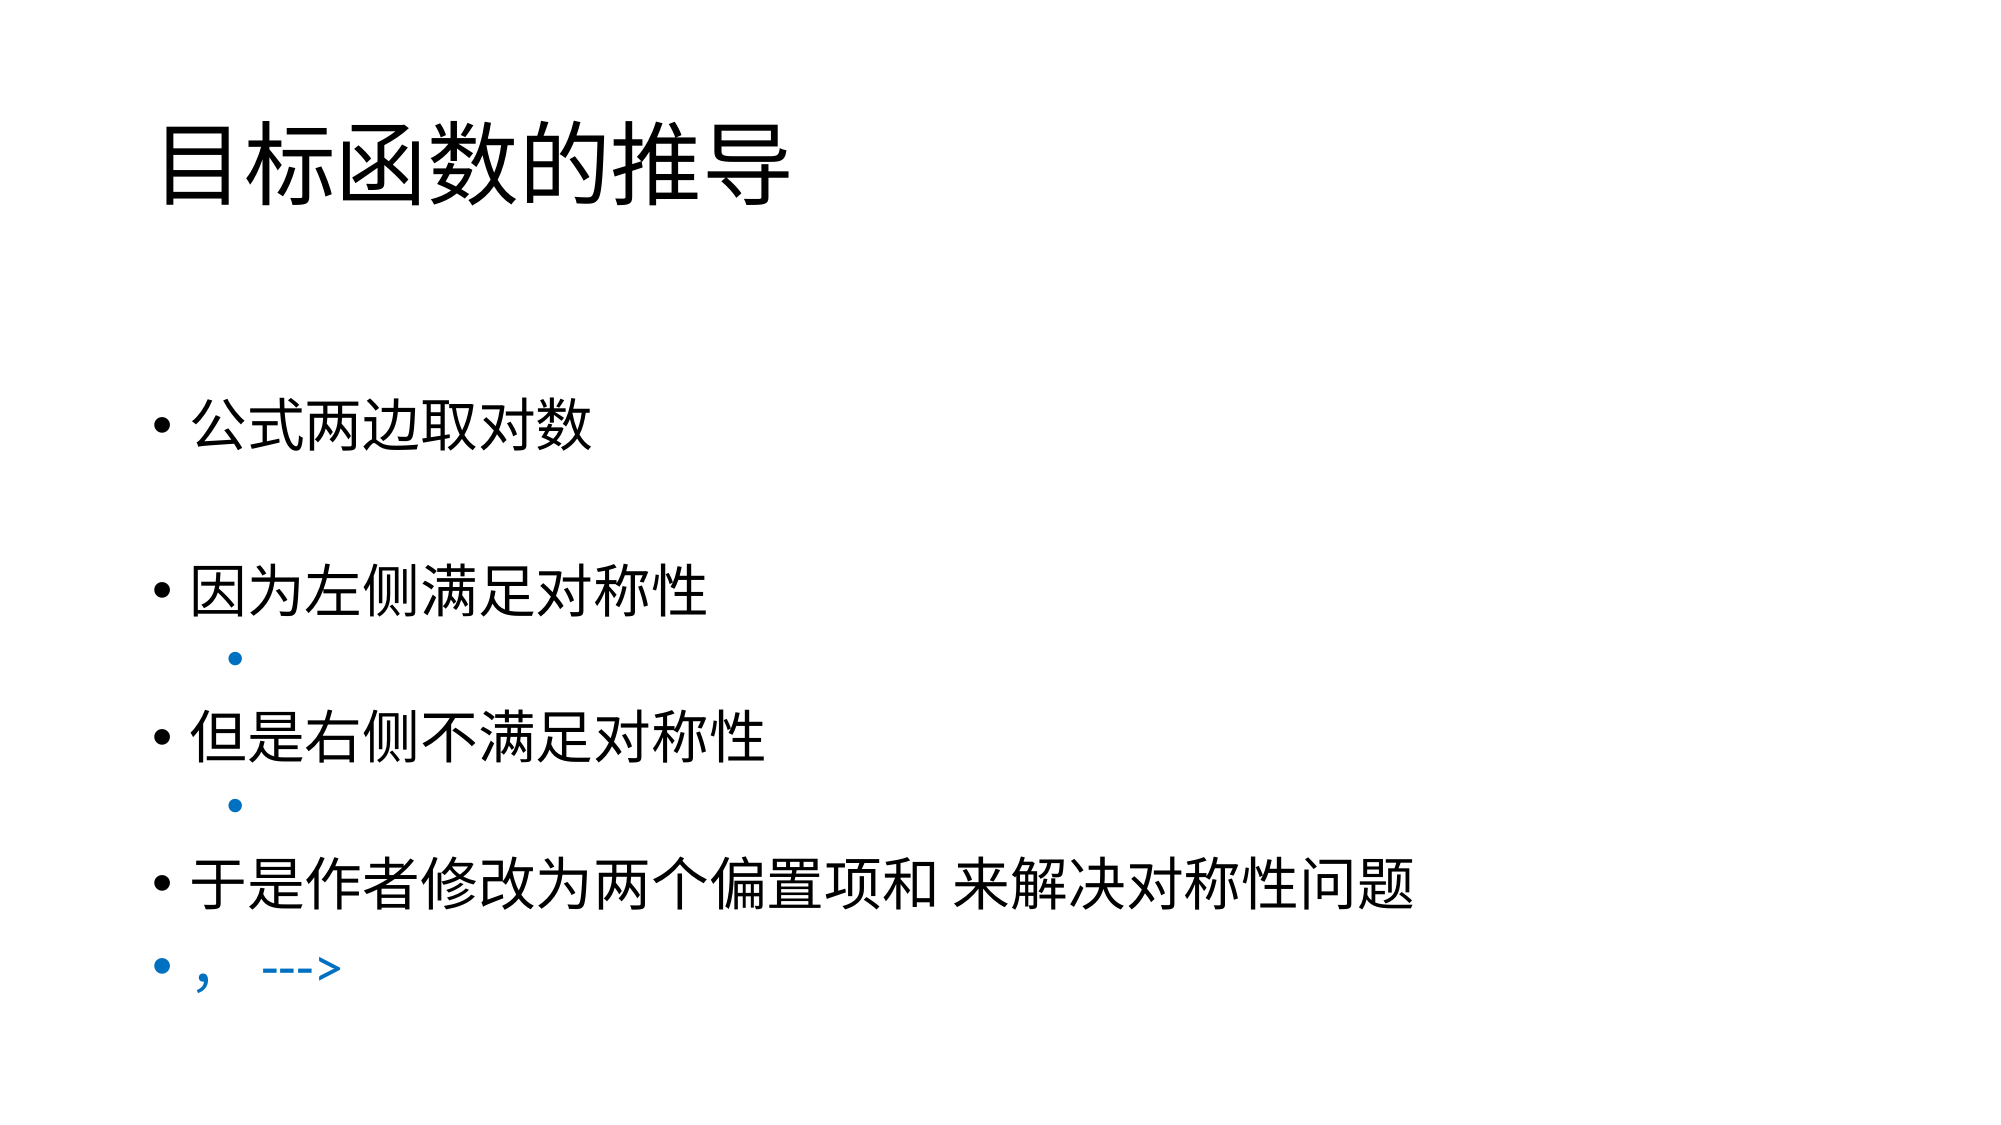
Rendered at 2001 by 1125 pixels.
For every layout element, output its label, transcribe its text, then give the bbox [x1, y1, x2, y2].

title 目标函数的推导 [137, 59, 1863, 278]
